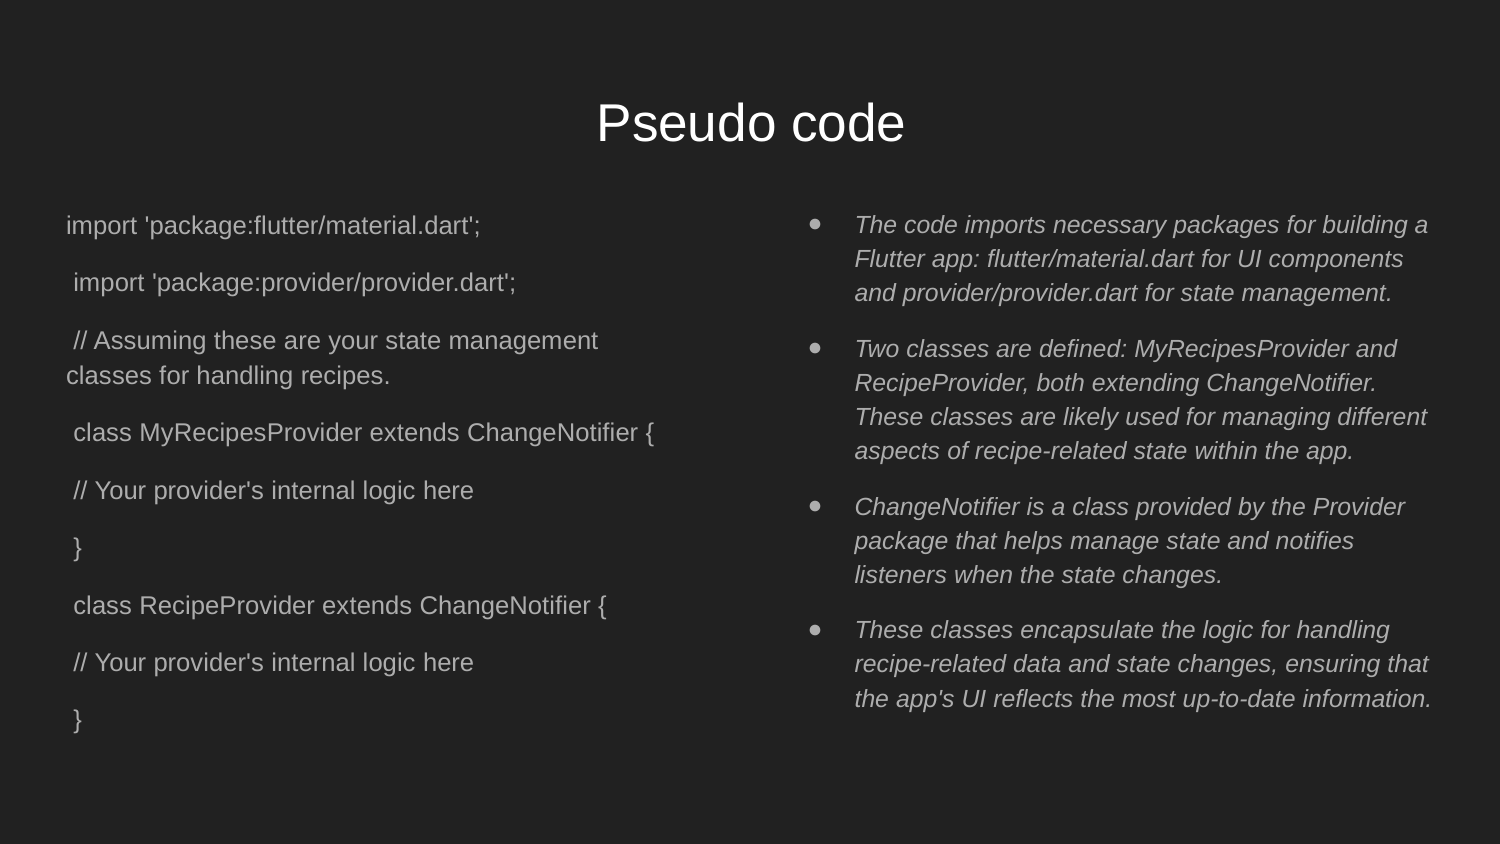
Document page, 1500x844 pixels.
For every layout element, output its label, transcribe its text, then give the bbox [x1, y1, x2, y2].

list The code imports necessary packages for building a Flutter app: flutter/material.dart for UI components and provider/provider.dart for state management. Two classes are defined: MyRecipesProvider and RecipeProvider, both extending ChangeNotifier. These classes are likely used for managing different aspects of recipe-related state within the app. ChangeNotifier is a class provided by the Provider package that helps manage state and notifies listeners when the state changes. These classes encapsulate the logic for handling recipe-related data and state changes, ensuring that the app's UI reflects the most up-to-date information. [792, 189, 1449, 750]
title Pseudo code [51, 72, 1449, 167]
list import 'package:flutter/material.dart'; import 'package:provider/provider.dart'; // Assuming these are your state management classes for handling recipes. class MyRecipesProvider extends ChangeNotifier { // Your provider's internal logic here } class RecipeProvider extends ChangeNotifier { // Your provider's internal logic here } [51, 189, 708, 750]
